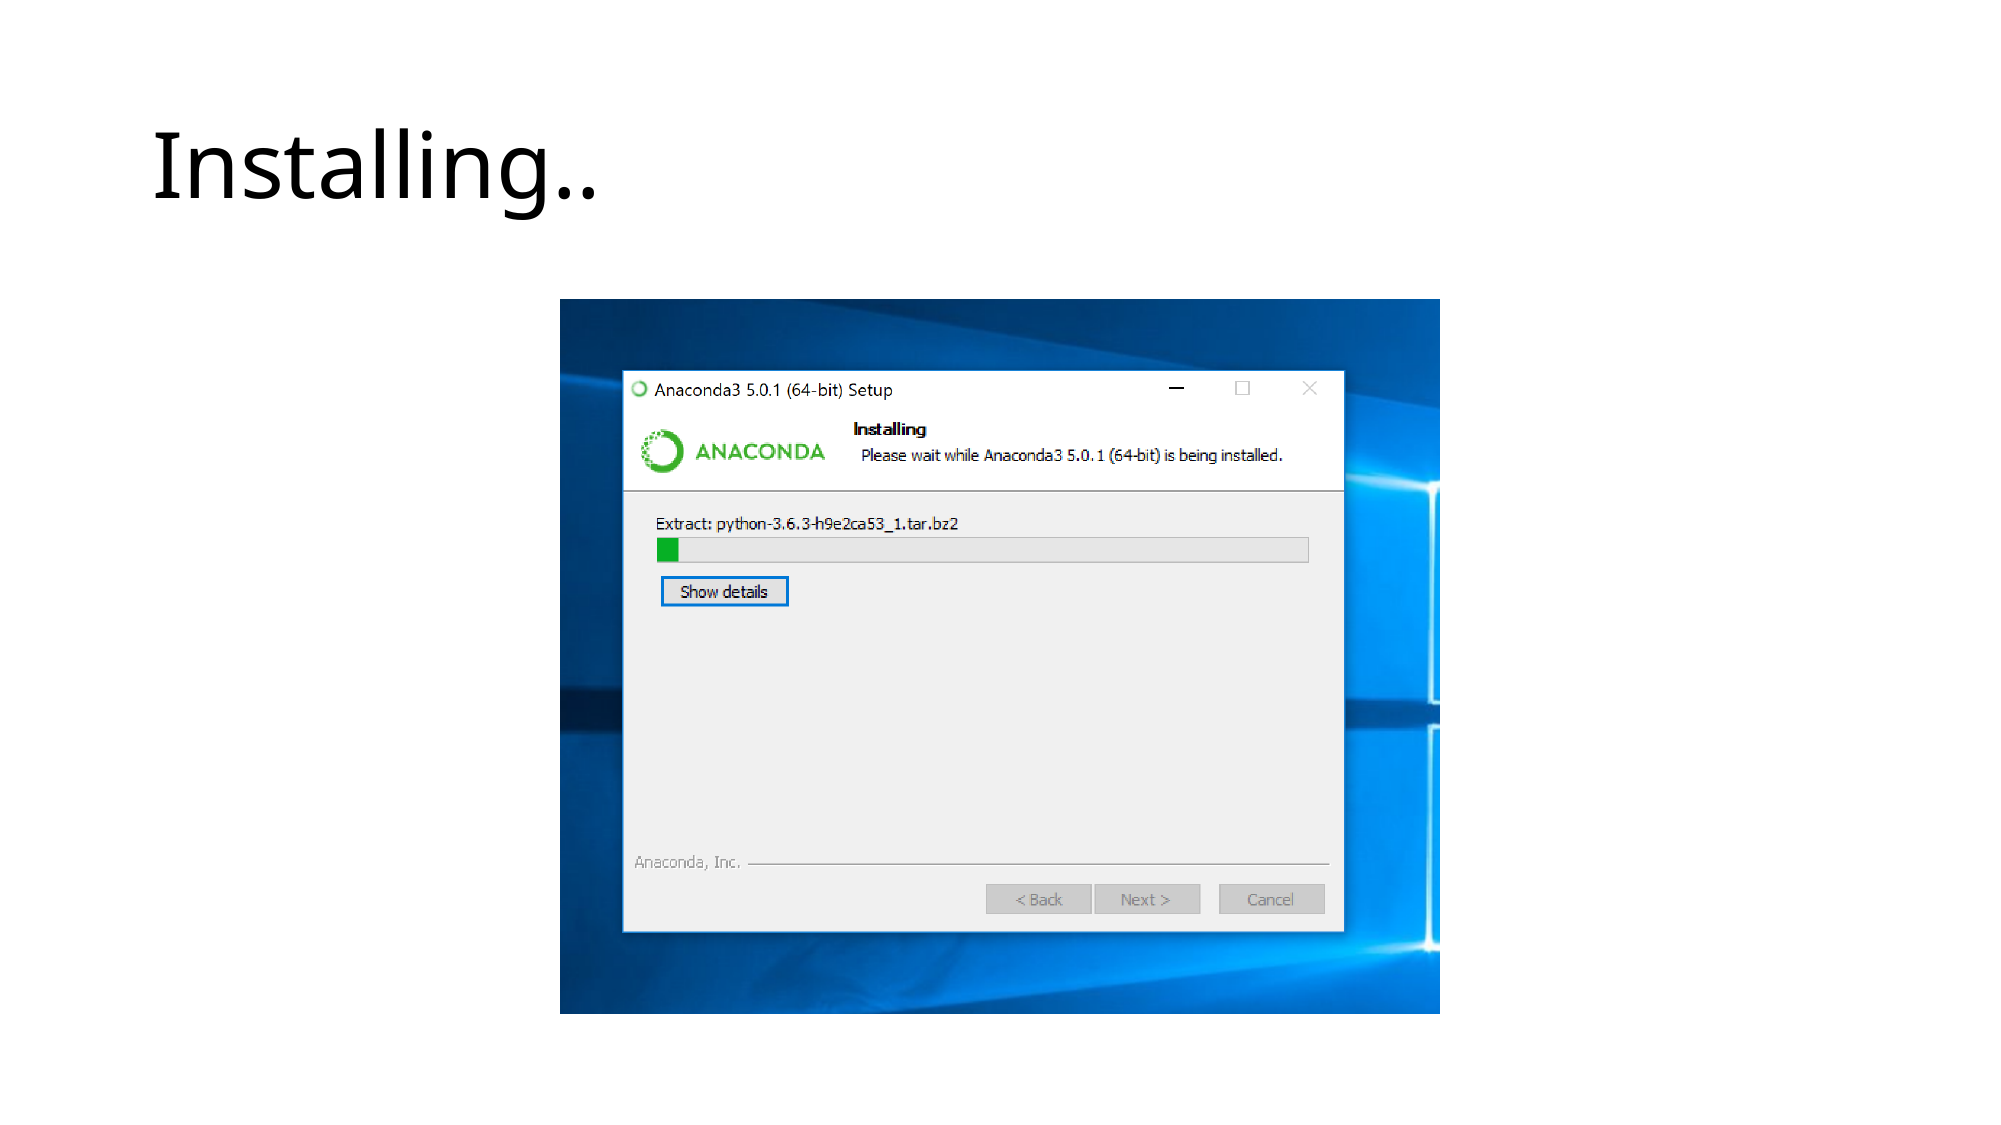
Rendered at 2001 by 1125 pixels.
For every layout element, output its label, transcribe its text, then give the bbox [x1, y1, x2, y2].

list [560, 299, 1440, 1014]
title Installing.. [137, 59, 1863, 278]
